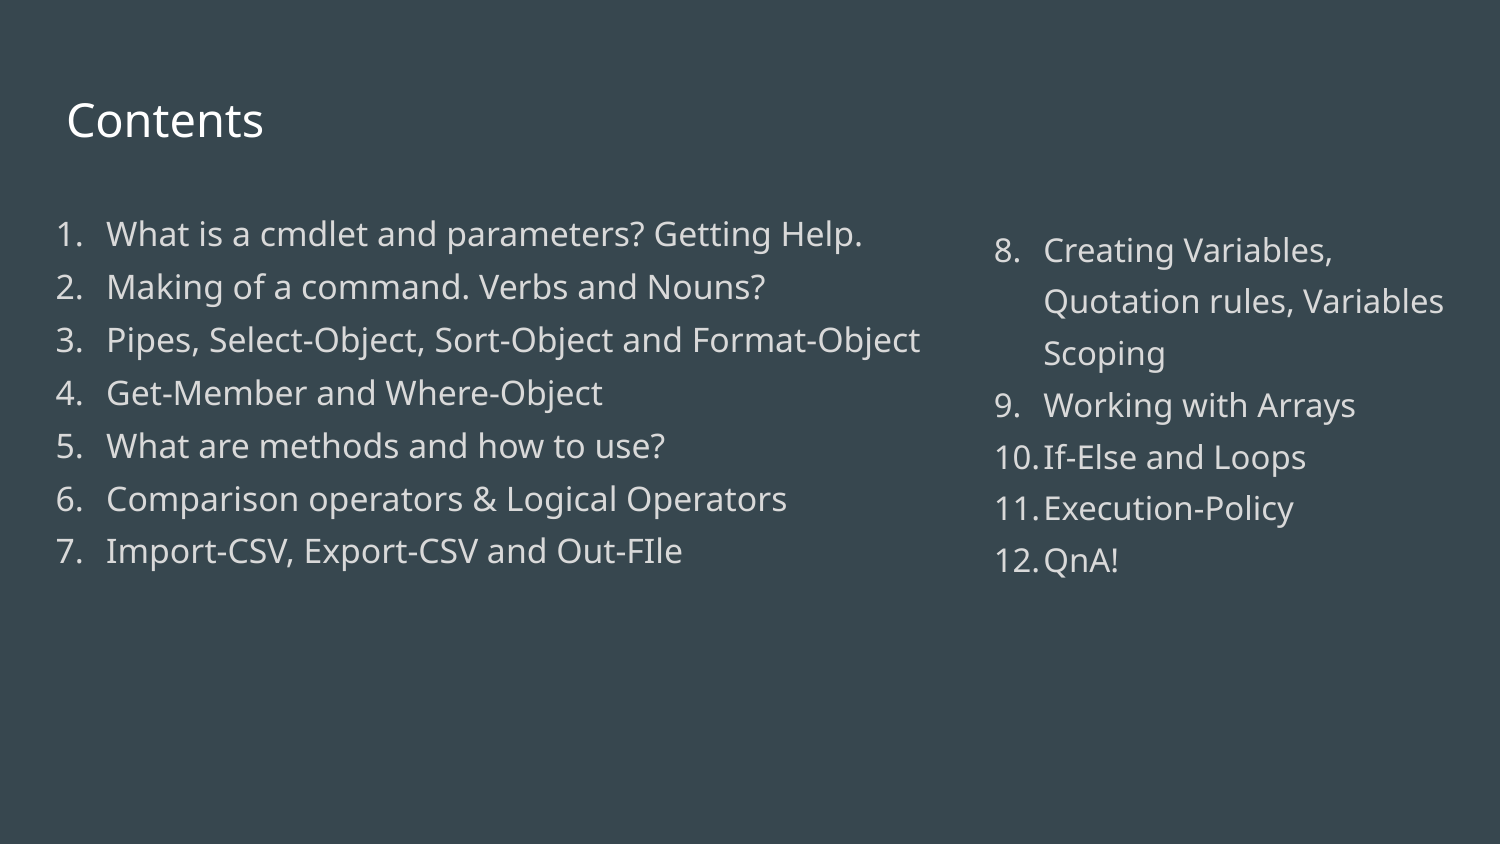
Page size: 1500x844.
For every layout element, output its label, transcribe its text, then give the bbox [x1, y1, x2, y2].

title Contents [51, 72, 1449, 167]
list Creating Variables, Quotation rules, Variables Scoping Working with Arrays If-Else and Loops Execution-Policy QnA! [962, 205, 1466, 598]
list What is a cmdlet and parameters? Getting Help. Making of a command. Verbs and Nouns? Pipes, Select-Object, Sort-Object and Format-Object Get-Member and Where-Object What are methods and how to use? Comparison operators & Logical Operators Import-CSV, Export-CSV and Out-FIle [23, 189, 955, 593]
